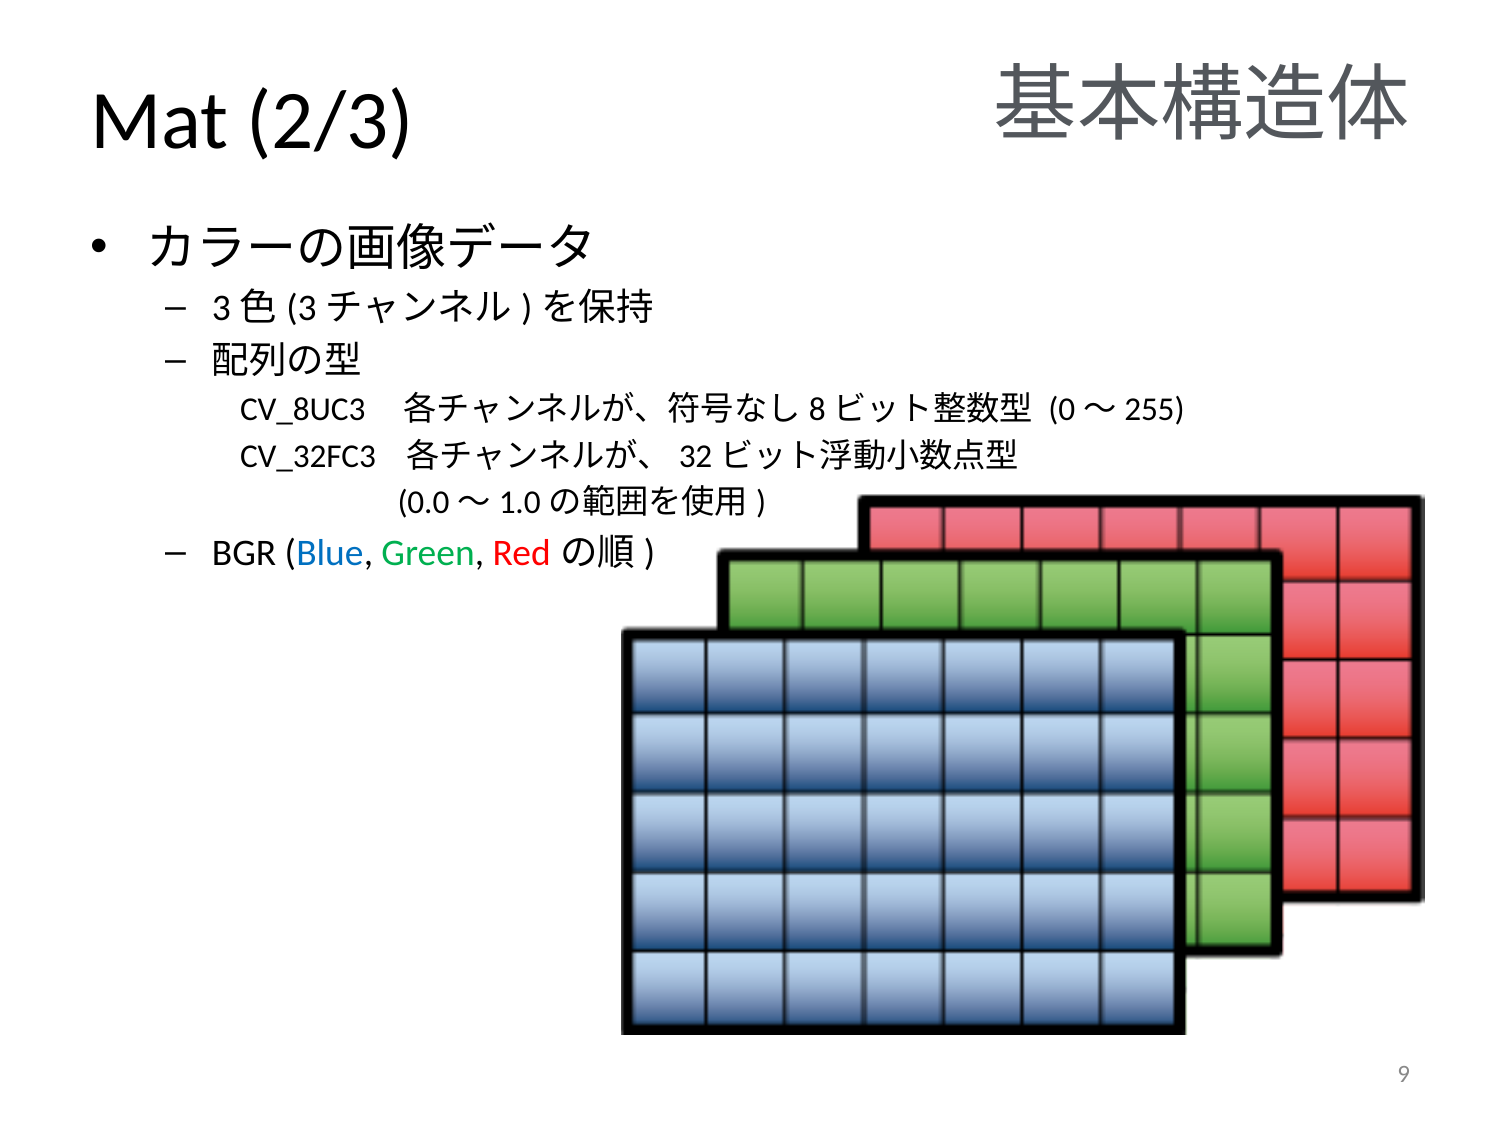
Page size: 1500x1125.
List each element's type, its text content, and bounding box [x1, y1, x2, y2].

slide_number 8 [1074, 1042, 1425, 1103]
picture [621, 493, 1426, 1035]
text_box 基本構造体 [74, 30, 1425, 171]
list カラーの画像データ 3色(3チャンネル)を保持 配列の型 CV_8UC3 各チャンネルが、符号なし8ビット整数型 (0〜255) CV_32FC3 各チャンネルが、32ビット浮動小数点型 (0.0〜1.0の範囲を使用) BGR (Blue, Green, Redの順) [75, 208, 1425, 1035]
title Mat (2/3) [75, 45, 1425, 185]
